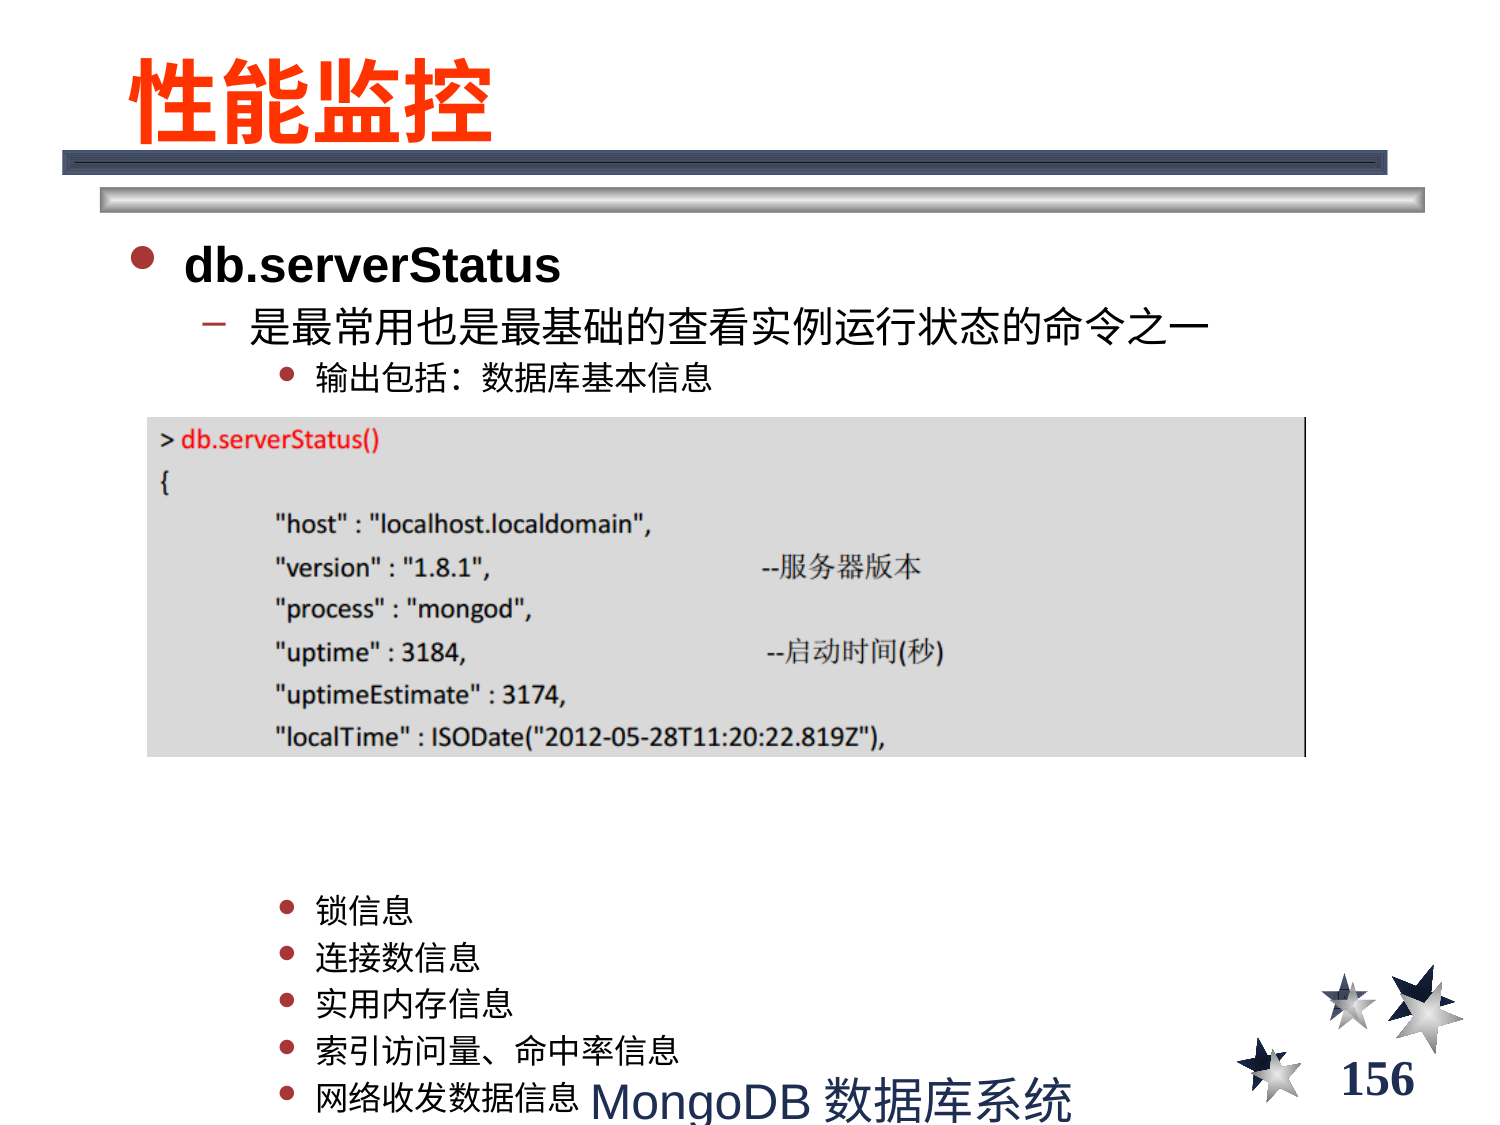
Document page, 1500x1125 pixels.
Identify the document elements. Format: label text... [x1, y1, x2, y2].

list db.serverStatus 是最常用也是最基础的查看实例运行状态的命令之一 输出包括：数据库基本信息 锁信息 连接数信息 实用内存信息 索引访问量、命中率信息 网络收发数据信息 增删改查操作数据量信息 [112, 224, 1388, 1025]
footer MongoDB数据库系统 [575, 1062, 1188, 1113]
slide_number 156 [1324, 1049, 1489, 1101]
title 性能监控 [112, 24, 1388, 163]
picture [146, 417, 1306, 757]
